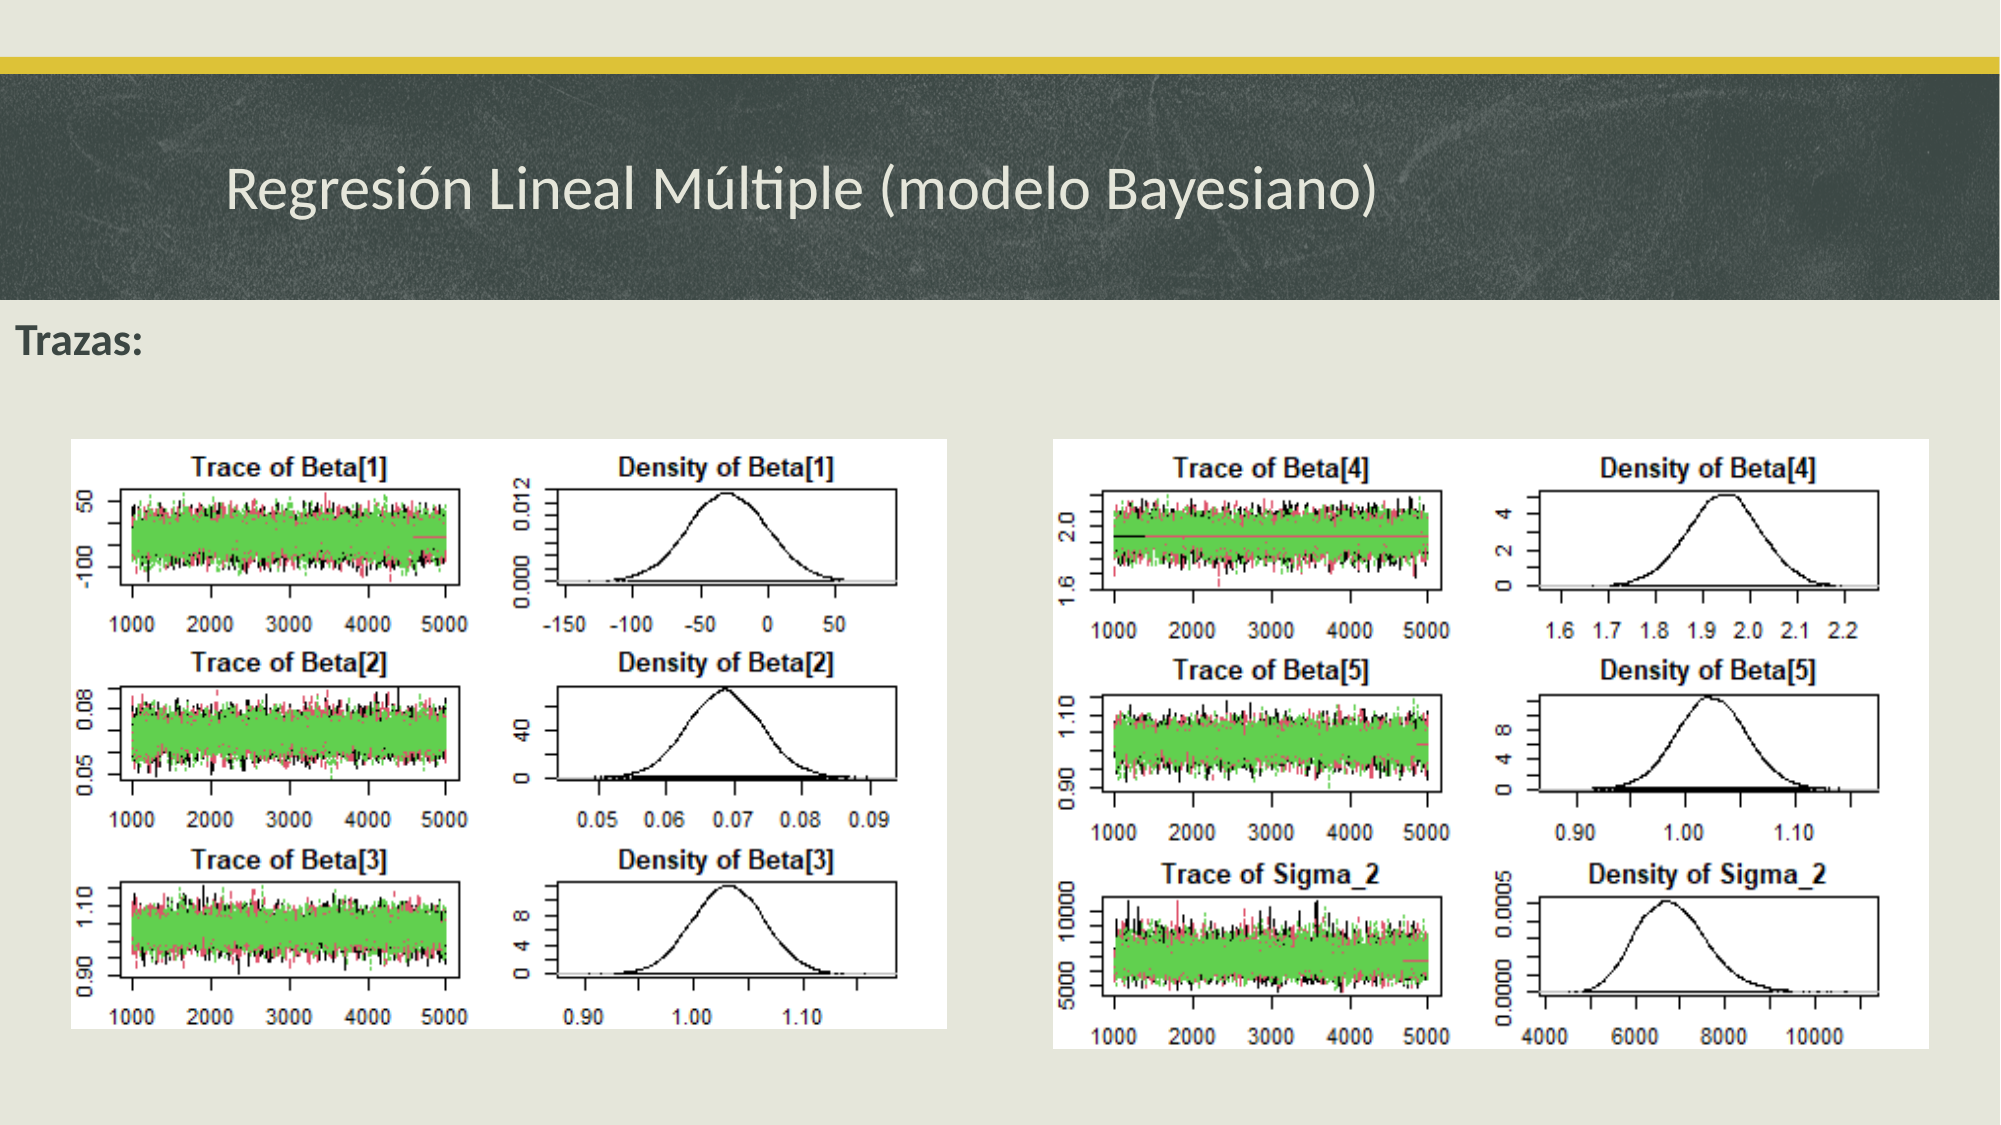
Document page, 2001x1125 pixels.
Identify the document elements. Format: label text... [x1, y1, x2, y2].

picture [0, 74, 2000, 300]
picture [71, 439, 947, 1030]
list Trazas: [0, 301, 629, 390]
title Regresión Lineal Múltiple (modelo Bayesiano) [210, 76, 1790, 300]
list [1053, 439, 1929, 1049]
